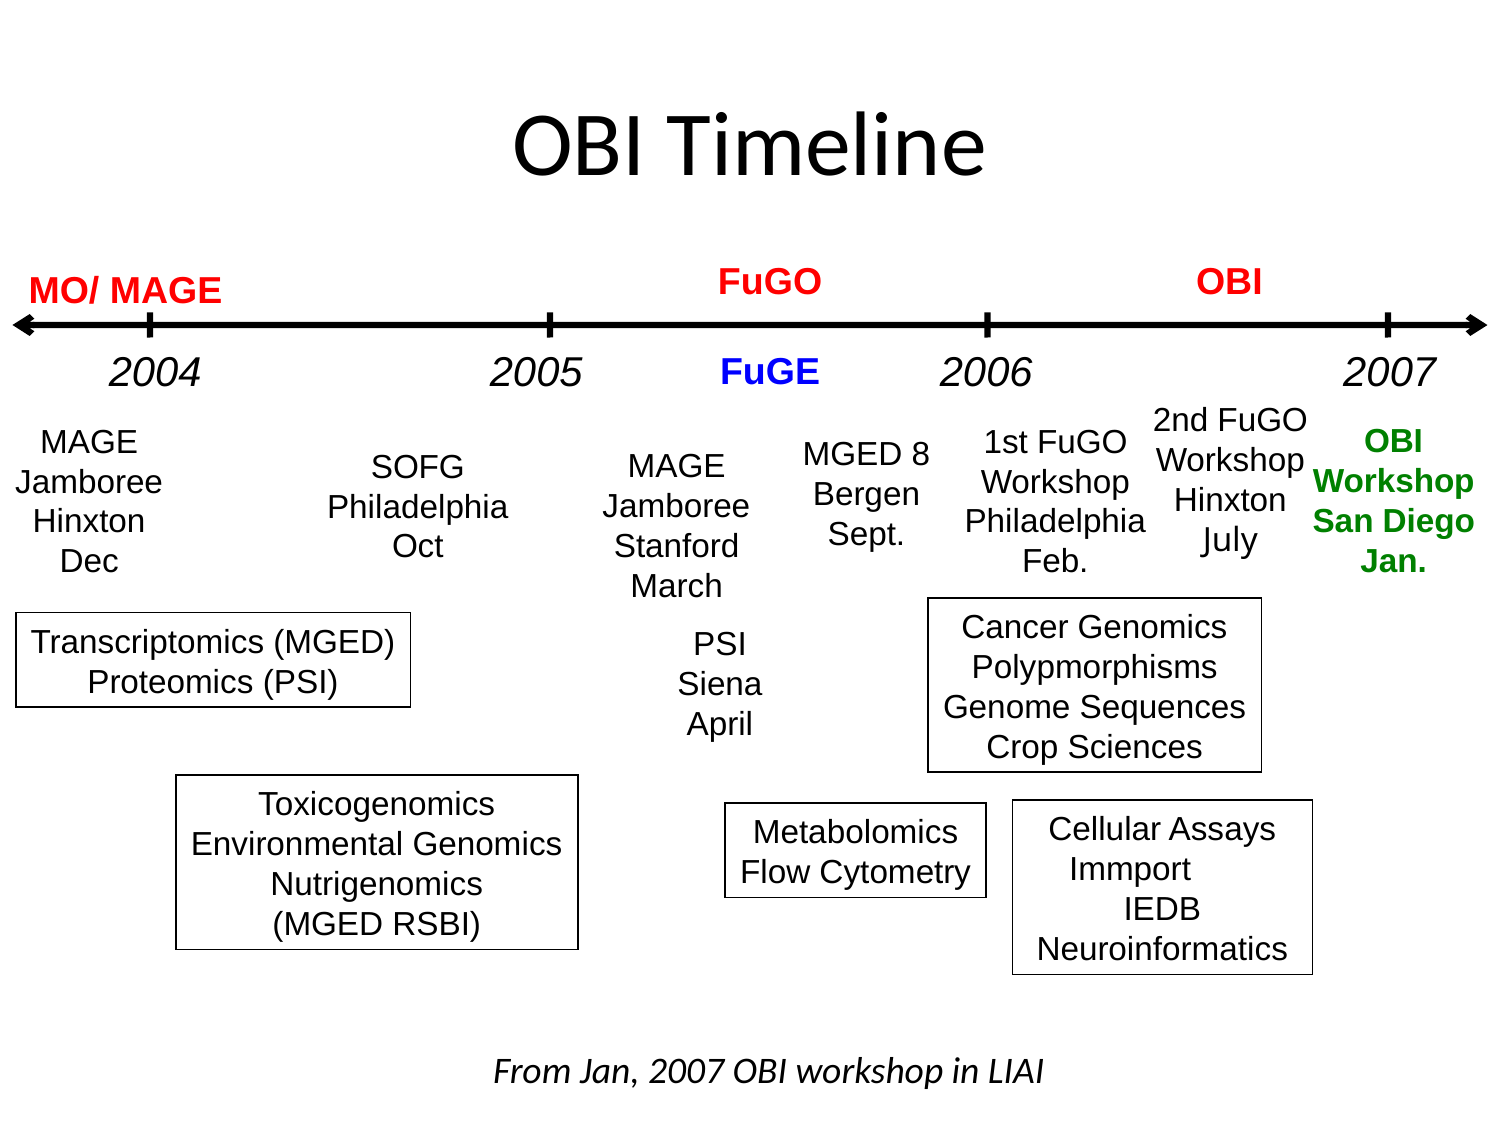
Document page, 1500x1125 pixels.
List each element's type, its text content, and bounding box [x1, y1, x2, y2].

text_box Toxicogenomics Environmental Genomics Nutrigenomics (MGED RSBI) [175, 774, 578, 950]
text_box Metabolomics Flow Cytometry [725, 803, 987, 898]
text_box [1137, 249, 1324, 567]
text_box From Jan, 2007 OBI workshop in LIAI [478, 1038, 1060, 1099]
text_box Cellular Assays Immport IEDB Neuroinformatics [1012, 799, 1313, 975]
text_box MAGE Jamboree Stanford March [587, 436, 766, 612]
text_box 2004 2005 2006 2007 [1327, 337, 1500, 403]
text_box MO/ MAGE [13, 258, 238, 319]
text_box 2004 2005 2006 2007 [24, 337, 1132, 403]
text_box MGED 8 Bergen Sept. [787, 424, 921, 560]
text_box Transcriptomics (MGED) Proteomics (PSI) [15, 612, 411, 708]
title OBI Timeline [75, 45, 1425, 233]
text_box PSI Siena April [662, 614, 778, 749]
text_box MAGE Jamboree Hinxton Dec [0, 412, 178, 587]
text_box FuGO FuGE [703, 249, 838, 400]
text_box [12, 319, 150, 333]
text_box OBI Workshop San Diego Jan. [1287, 411, 1500, 587]
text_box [926, 412, 1263, 776]
text_box SOFG Philadelphia Oct [312, 437, 524, 572]
text_box [1388, 317, 1488, 333]
